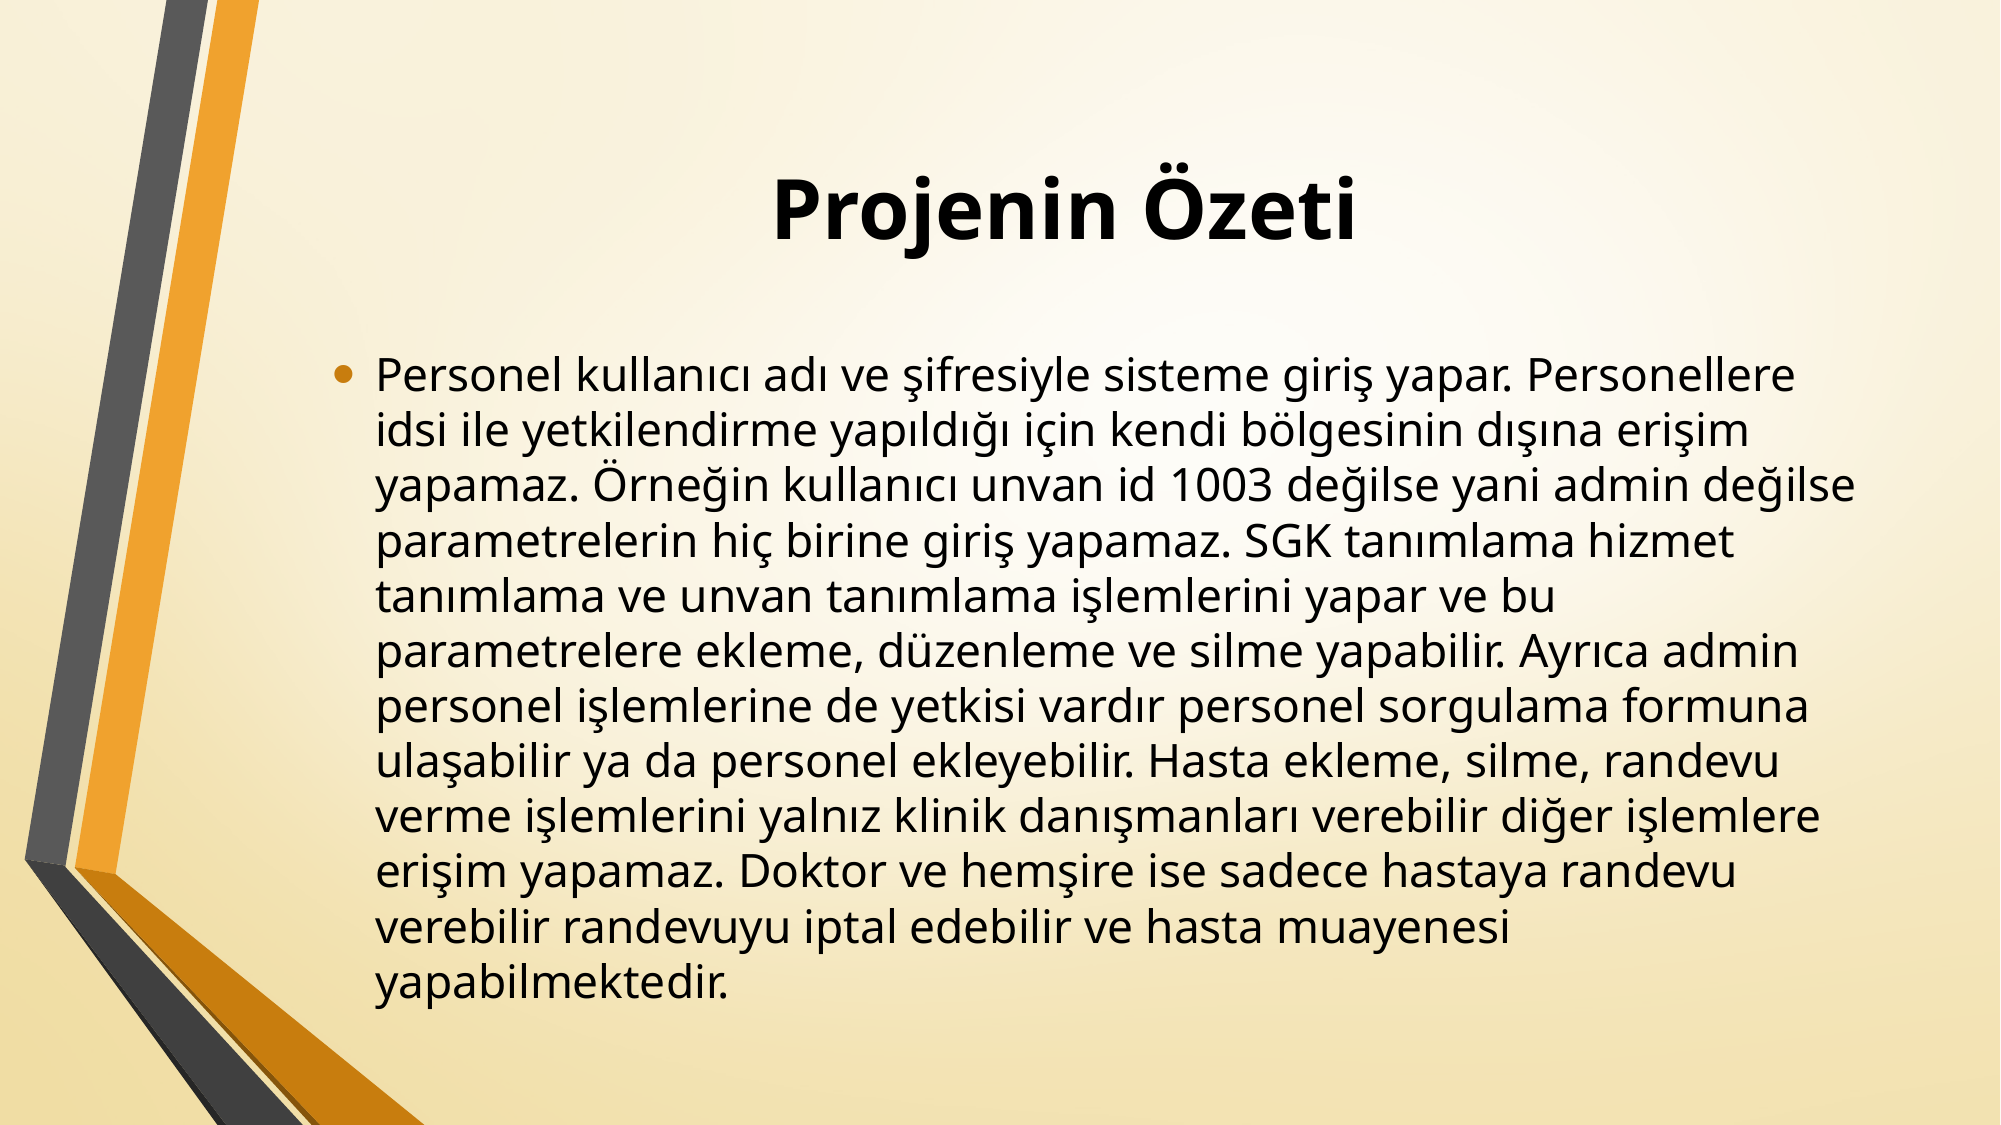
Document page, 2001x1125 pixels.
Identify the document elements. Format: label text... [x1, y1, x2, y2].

list Personel kullanıcı adı ve şifresiyle sisteme giriş yapar. Personellere idsi ile yetkilendirme yapıldığı için kendi bölgesinin dışına erişim yapamaz. Örneğin kullanıcı unvan id 1003 değilse yani admin değilse parametrelerin hiç birine giriş yapamaz. SGK tanımlama hizmet tanımlama ve unvan tanımlama işlemlerini yapar ve bu parametrelere ekleme, düzenleme ve silme yapabilir. Ayrıca admin personel işlemlerine de yetkisi vardır personel sorgulama formuna ulaşabilir ya da personel ekleyebilir. Hasta ekleme, silme, randevu verme işlemlerini yalnız klinik danışmanları verebilir diğer işlemlere erişim yapamaz. Doktor ve hemşire ise sadece hastaya randevu verebilir randevuyu iptal edebilir ve hasta muayenesi yapabilmektedir. [316, 338, 1887, 1027]
title Projenin Özeti [243, 112, 1887, 400]
